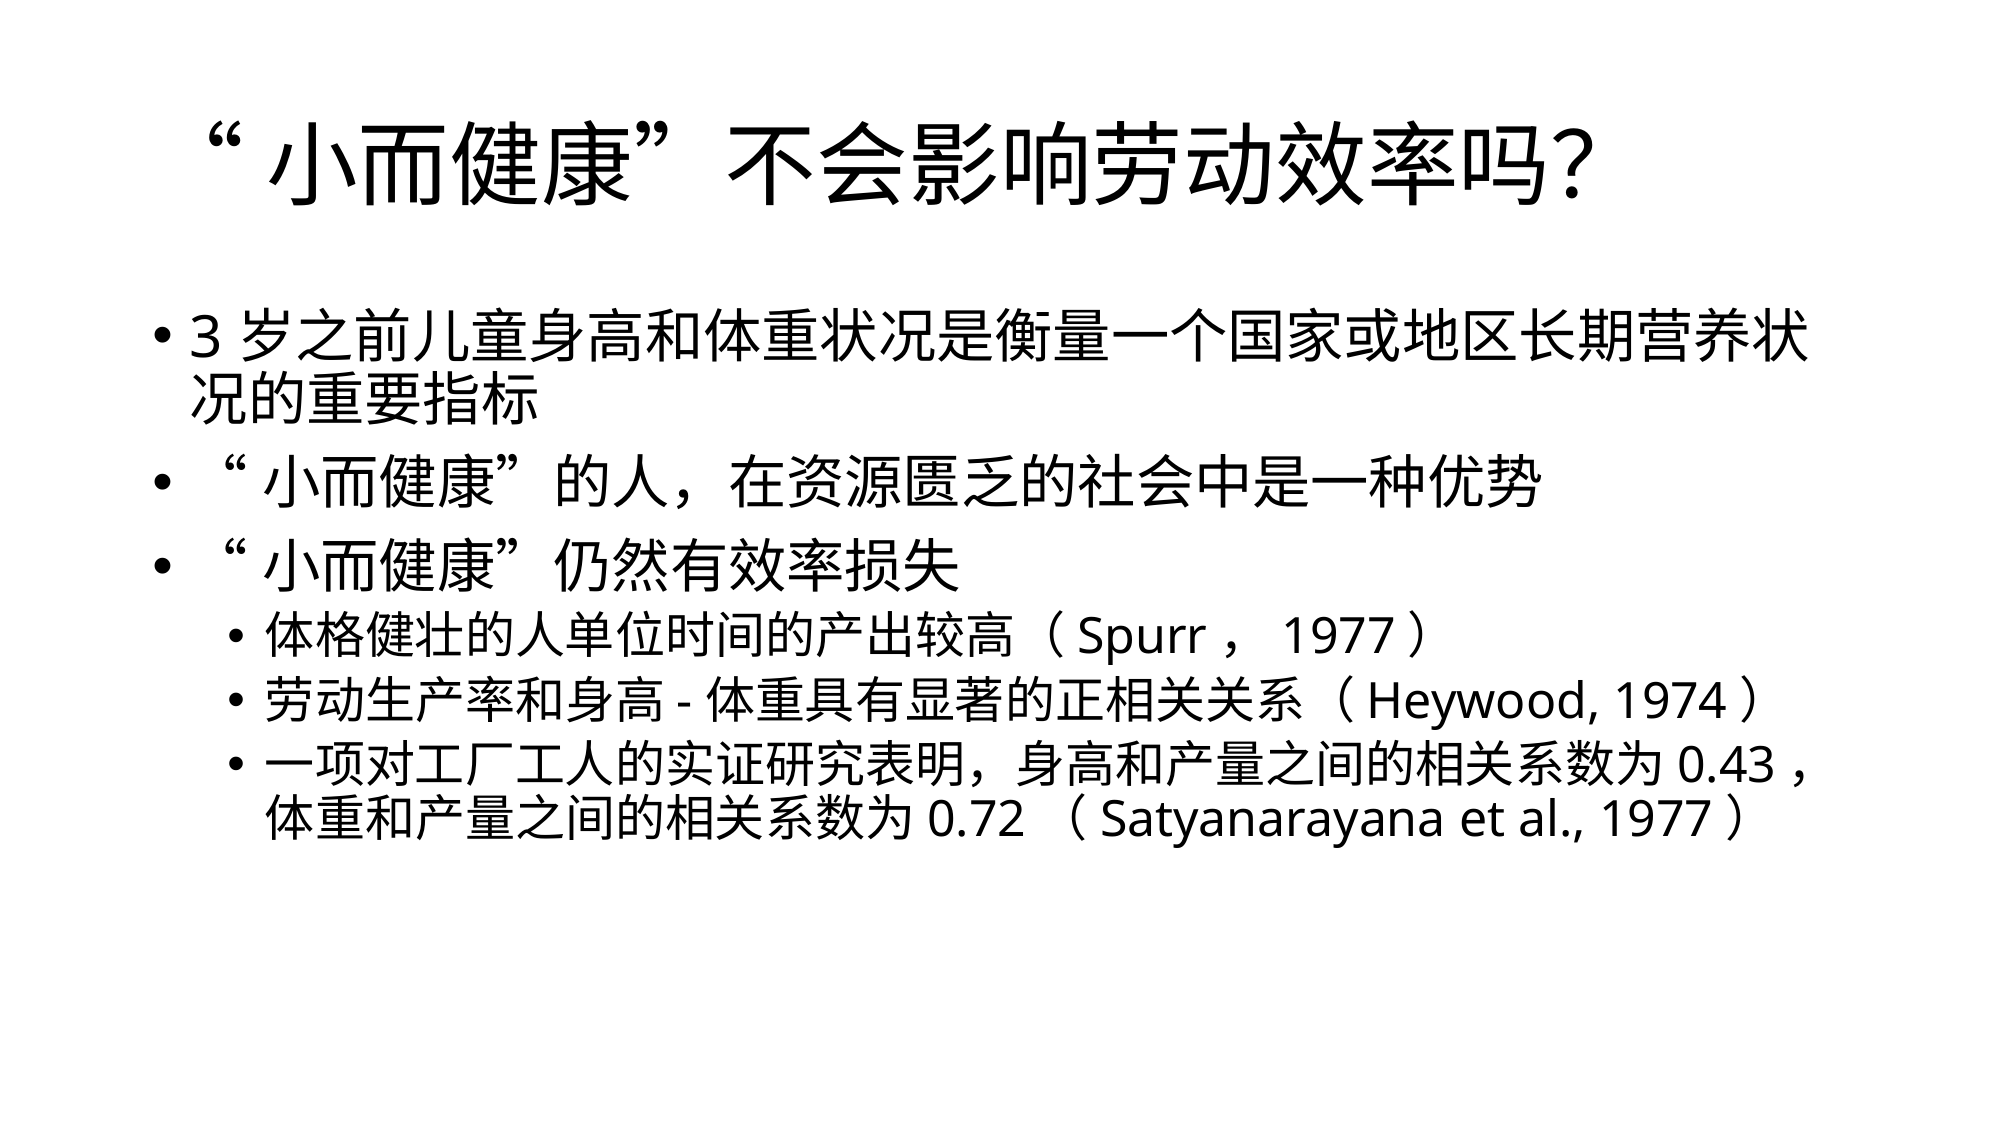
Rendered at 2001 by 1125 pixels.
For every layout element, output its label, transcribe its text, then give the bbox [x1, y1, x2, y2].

list 3岁之前儿童身高和体重状况是衡量一个国家或地区长期营养状况的重要指标 “小而健康”的人，在资源匮乏的社会中是一种优势 “小而健康”仍然有效率损失 体格健壮的人单位时间的产出较高（Spurr，1977） 劳动生产率和身高-体重具有显著的正相关关系（Heywood, 1974） 一项对工厂工人的实证研究表明，身高和产量之间的相关系数为0.43，体重和产量之间的相关系数为0.72（Satyanarayana et al., 1977） [137, 299, 1863, 1014]
title “小而健康”不会影响劳动效率吗？ [137, 59, 1863, 278]
